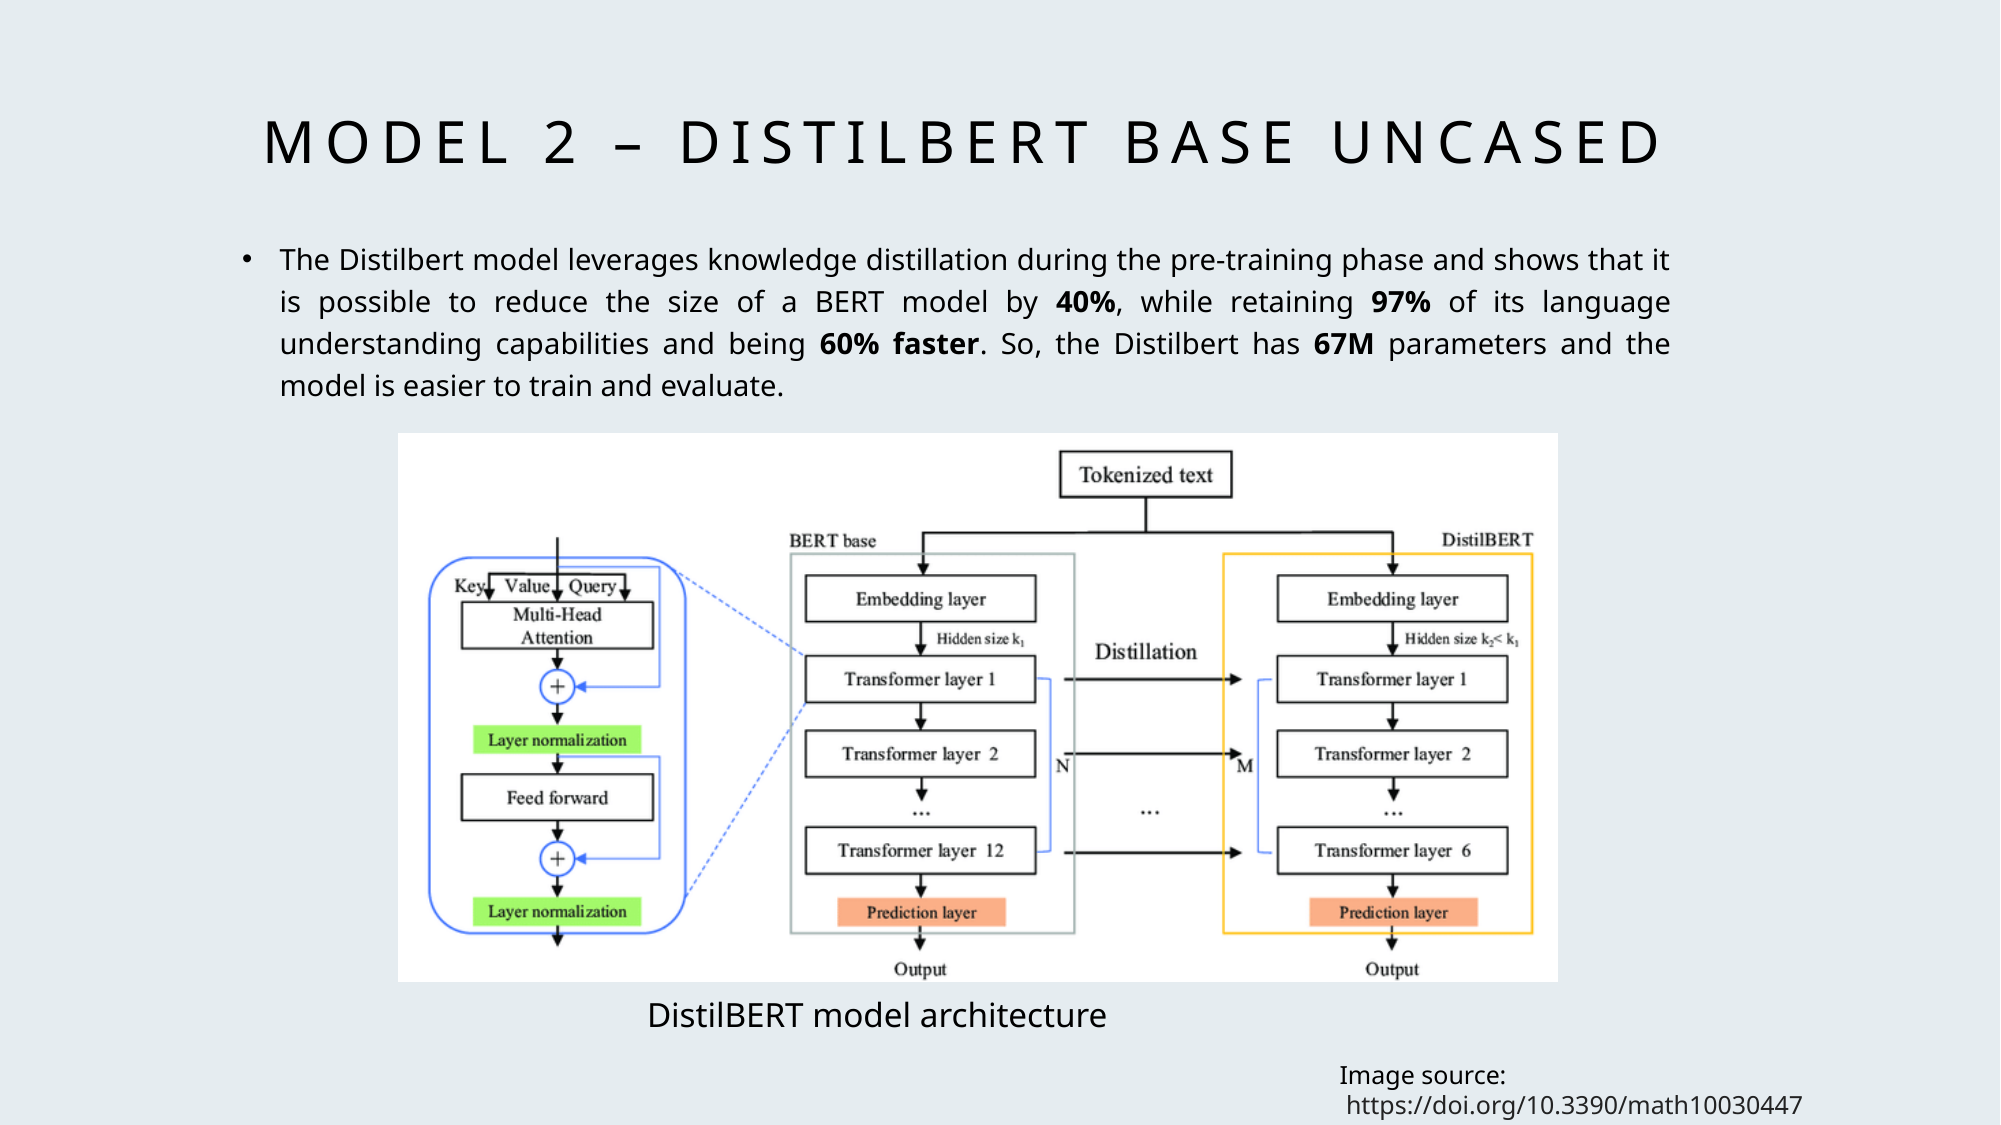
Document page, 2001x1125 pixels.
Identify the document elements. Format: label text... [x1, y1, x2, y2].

list The Distilbert model leverages knowledge distillation during the pre-training phase and shows that it is possible to reduce the size of a BERT model by 40%, while retaining 97% of its language understanding capabilities and being 60% faster. So, the Distilbert has 67M parameters and the model is easier to train and evaluate. [227, 226, 1687, 958]
text_box Image source: https://doi.org/10.3390/math10030447 [1324, 1052, 1984, 1125]
title Model 2 – Distilbert BASE UNCASED [247, 25, 1837, 241]
picture [398, 433, 1558, 982]
text_box DistilBERT model architecture [632, 986, 1325, 1042]
